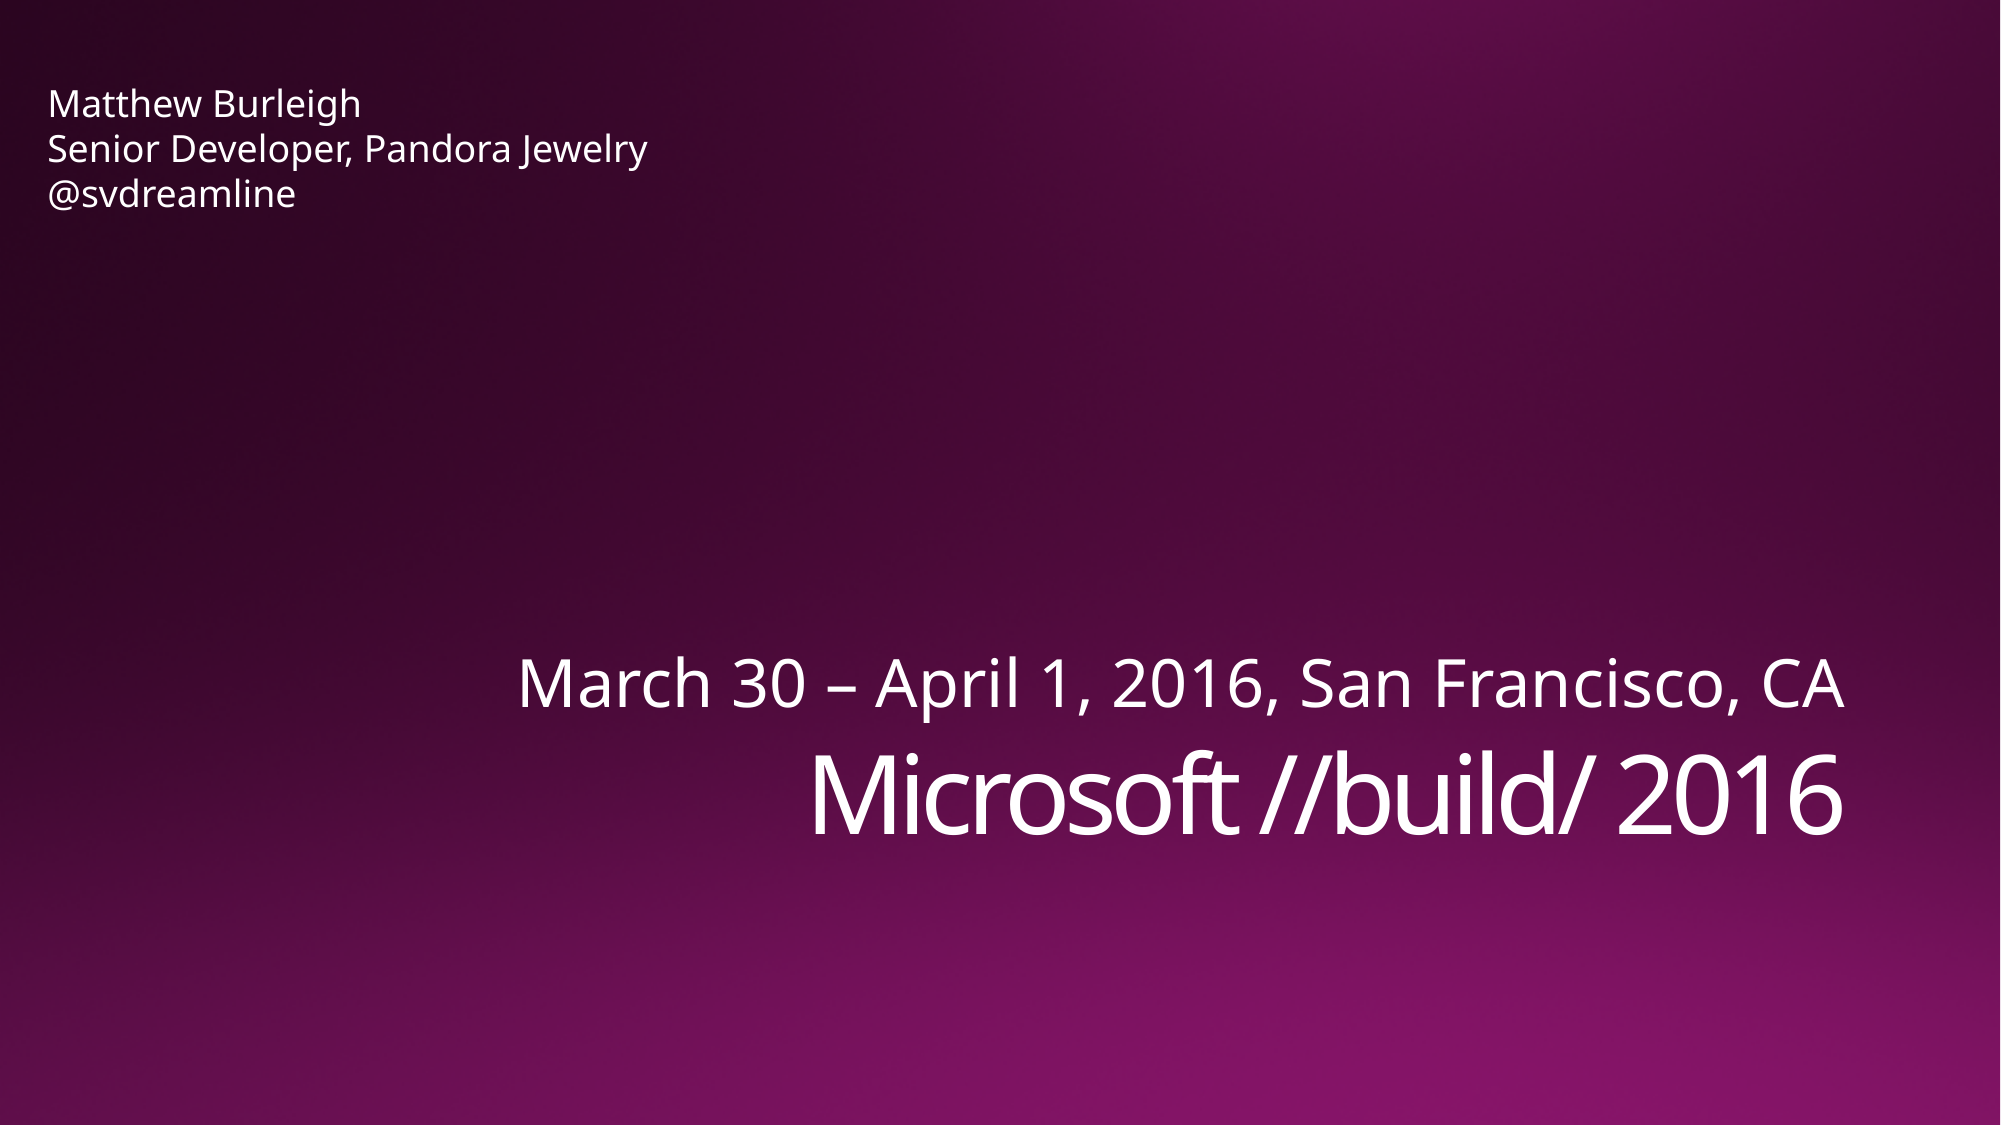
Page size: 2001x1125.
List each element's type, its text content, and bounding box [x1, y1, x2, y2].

subtitle March 30 – April 1, 2016, San Francisco, CA [362, 606, 1863, 730]
text_box Matthew Burleigh Senior Developer, Pandora Jewelry @svdreamline [32, 72, 664, 222]
picture [0, 0, 2001, 1125]
title Microsoft //build/ 2016 [362, 732, 1863, 1002]
